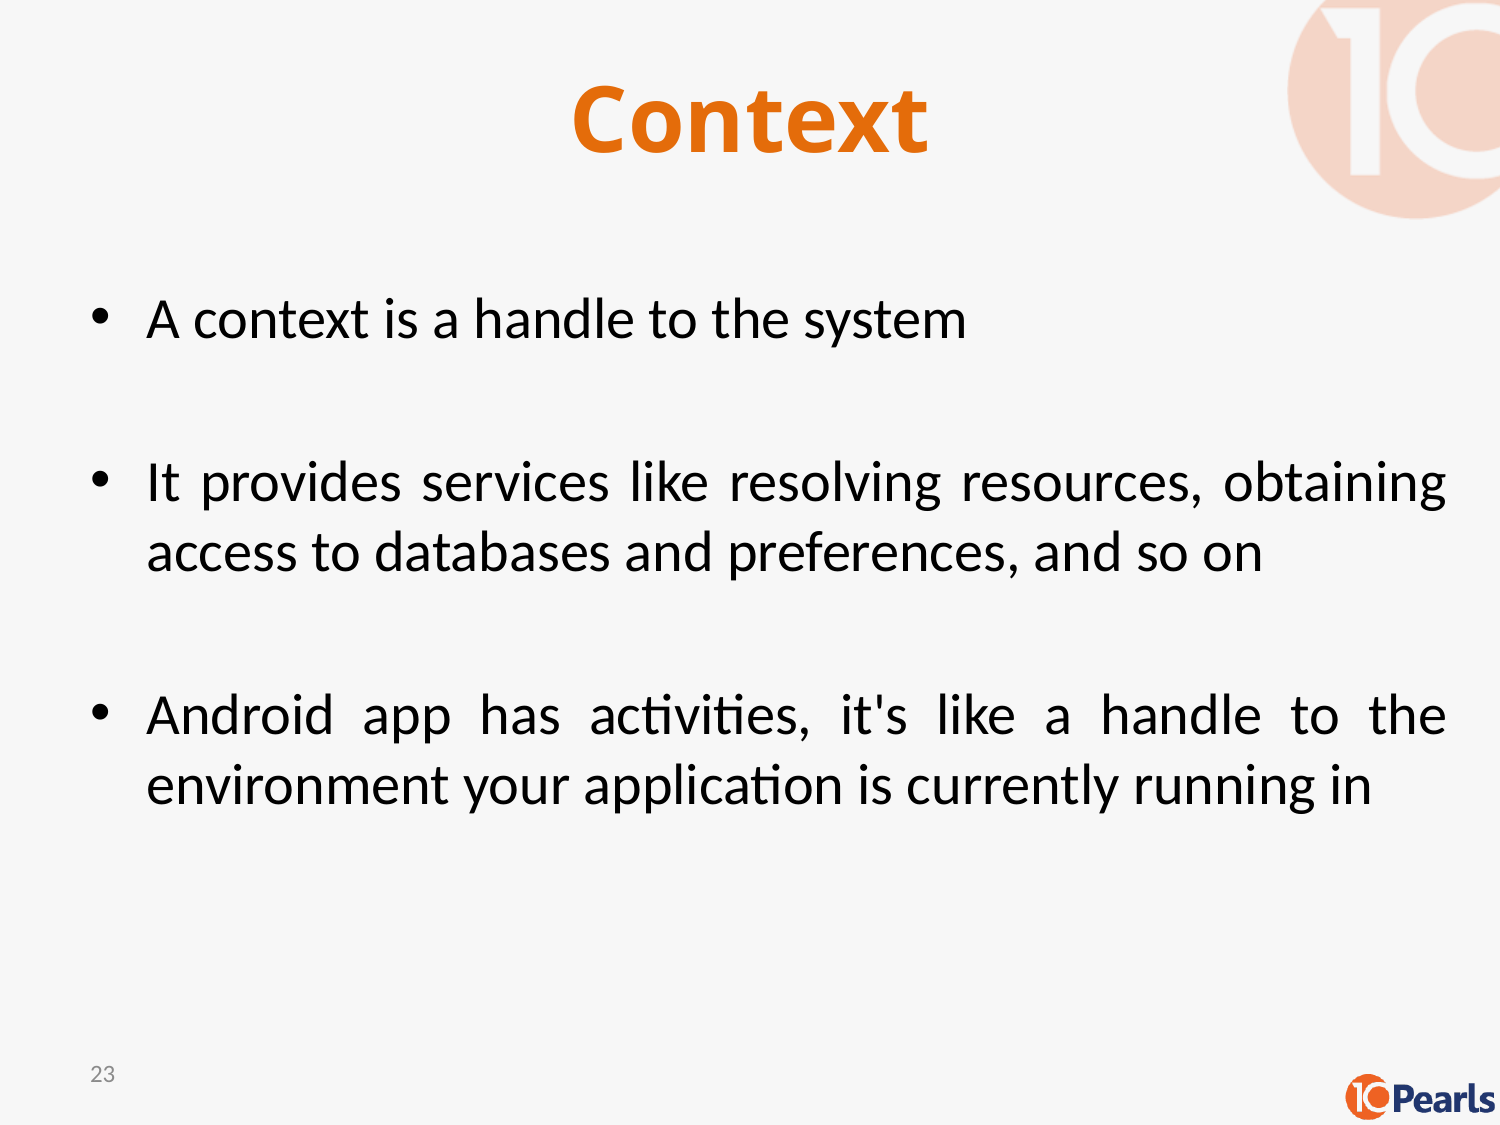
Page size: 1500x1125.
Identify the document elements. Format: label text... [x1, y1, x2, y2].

slide_number 23 [75, 1042, 425, 1103]
picture [1287, 0, 1500, 221]
list A context is a handle to the system It provides services like resolving resources, obtaining access to databases and preferences, and so on Android app has activities, it's like a handle to the environment your application is currently running in [75, 272, 1463, 1103]
title Context [75, 45, 1282, 188]
picture [1345, 1074, 1495, 1120]
